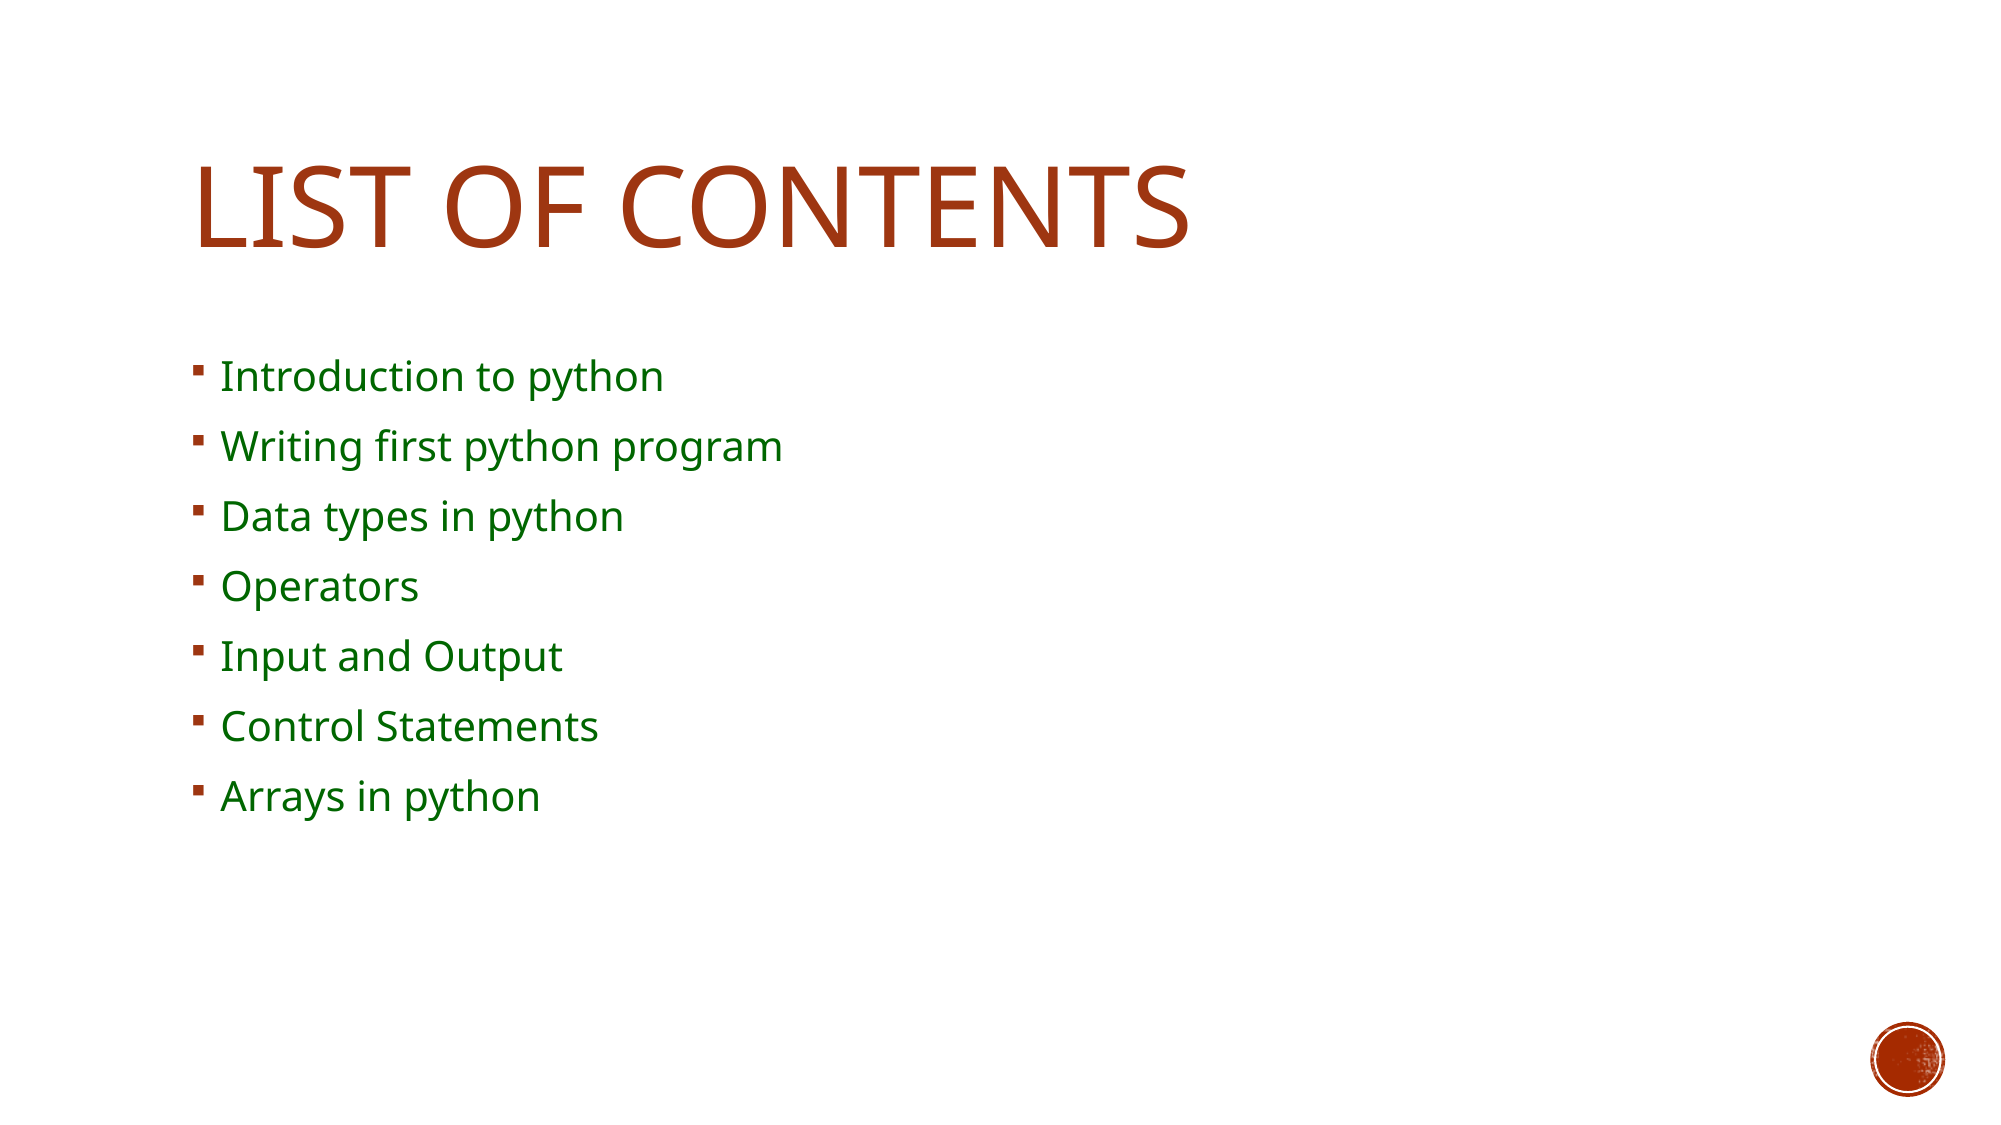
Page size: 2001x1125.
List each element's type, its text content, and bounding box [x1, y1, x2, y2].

list Introduction to python Writing first python program Data types in python Operators Input and Output Control Statements Arrays in python [175, 348, 1826, 1013]
title List of contents [175, 79, 1826, 344]
